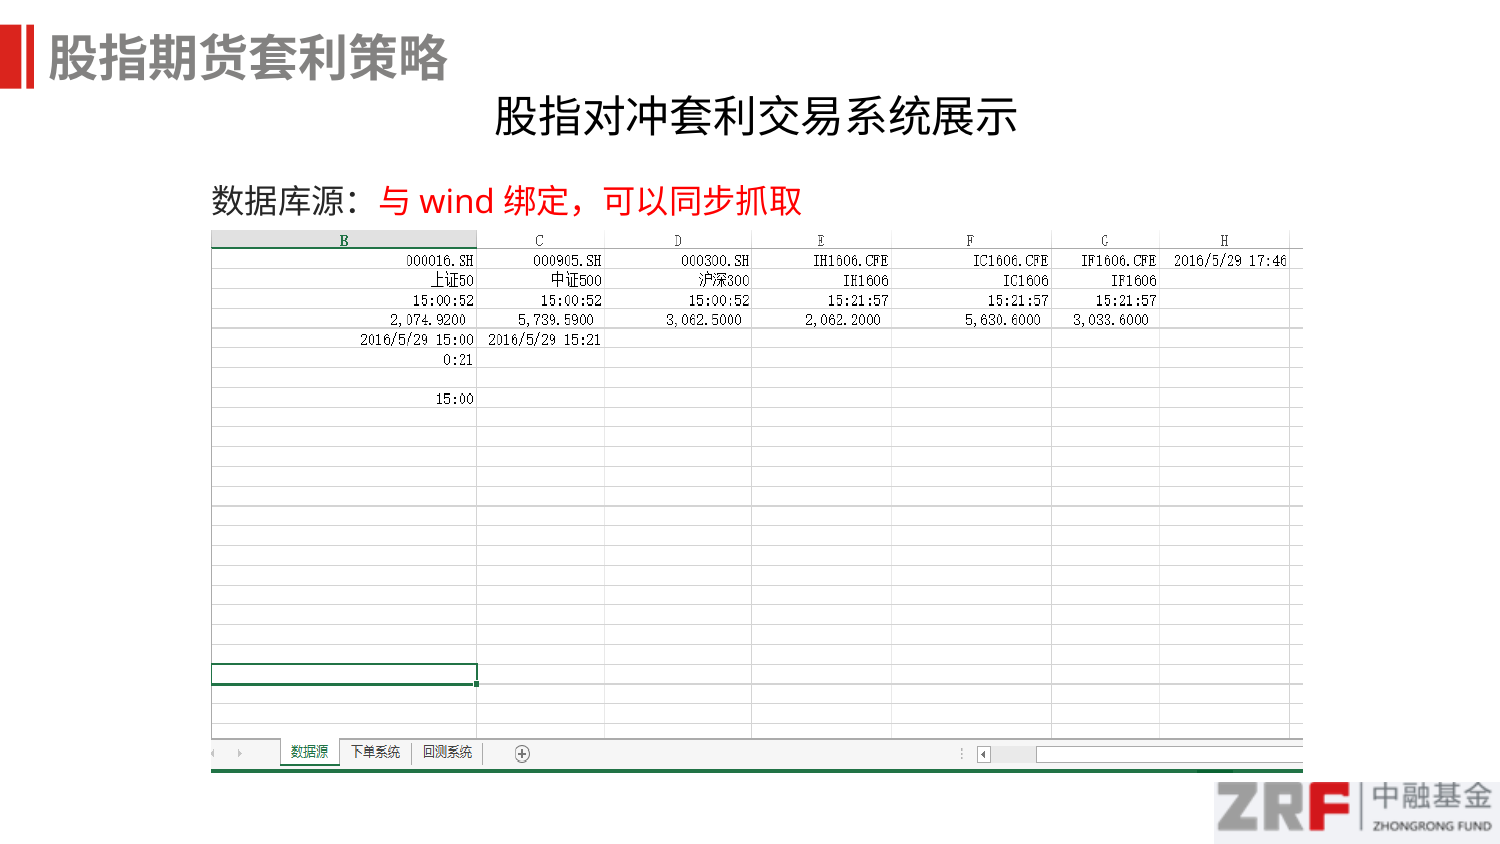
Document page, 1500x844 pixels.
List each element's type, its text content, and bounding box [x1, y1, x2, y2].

text_box 数据库源：与wind绑定，可以同步抓取 [211, 162, 1060, 228]
text_box 股指期货套利策略 [33, 18, 493, 94]
text_box 股指对冲套利交易系统展示 [262, 82, 1252, 163]
picture [1214, 782, 1500, 844]
text_box [25, 24, 35, 90]
text_box [0, 24, 22, 90]
picture [211, 228, 1303, 773]
